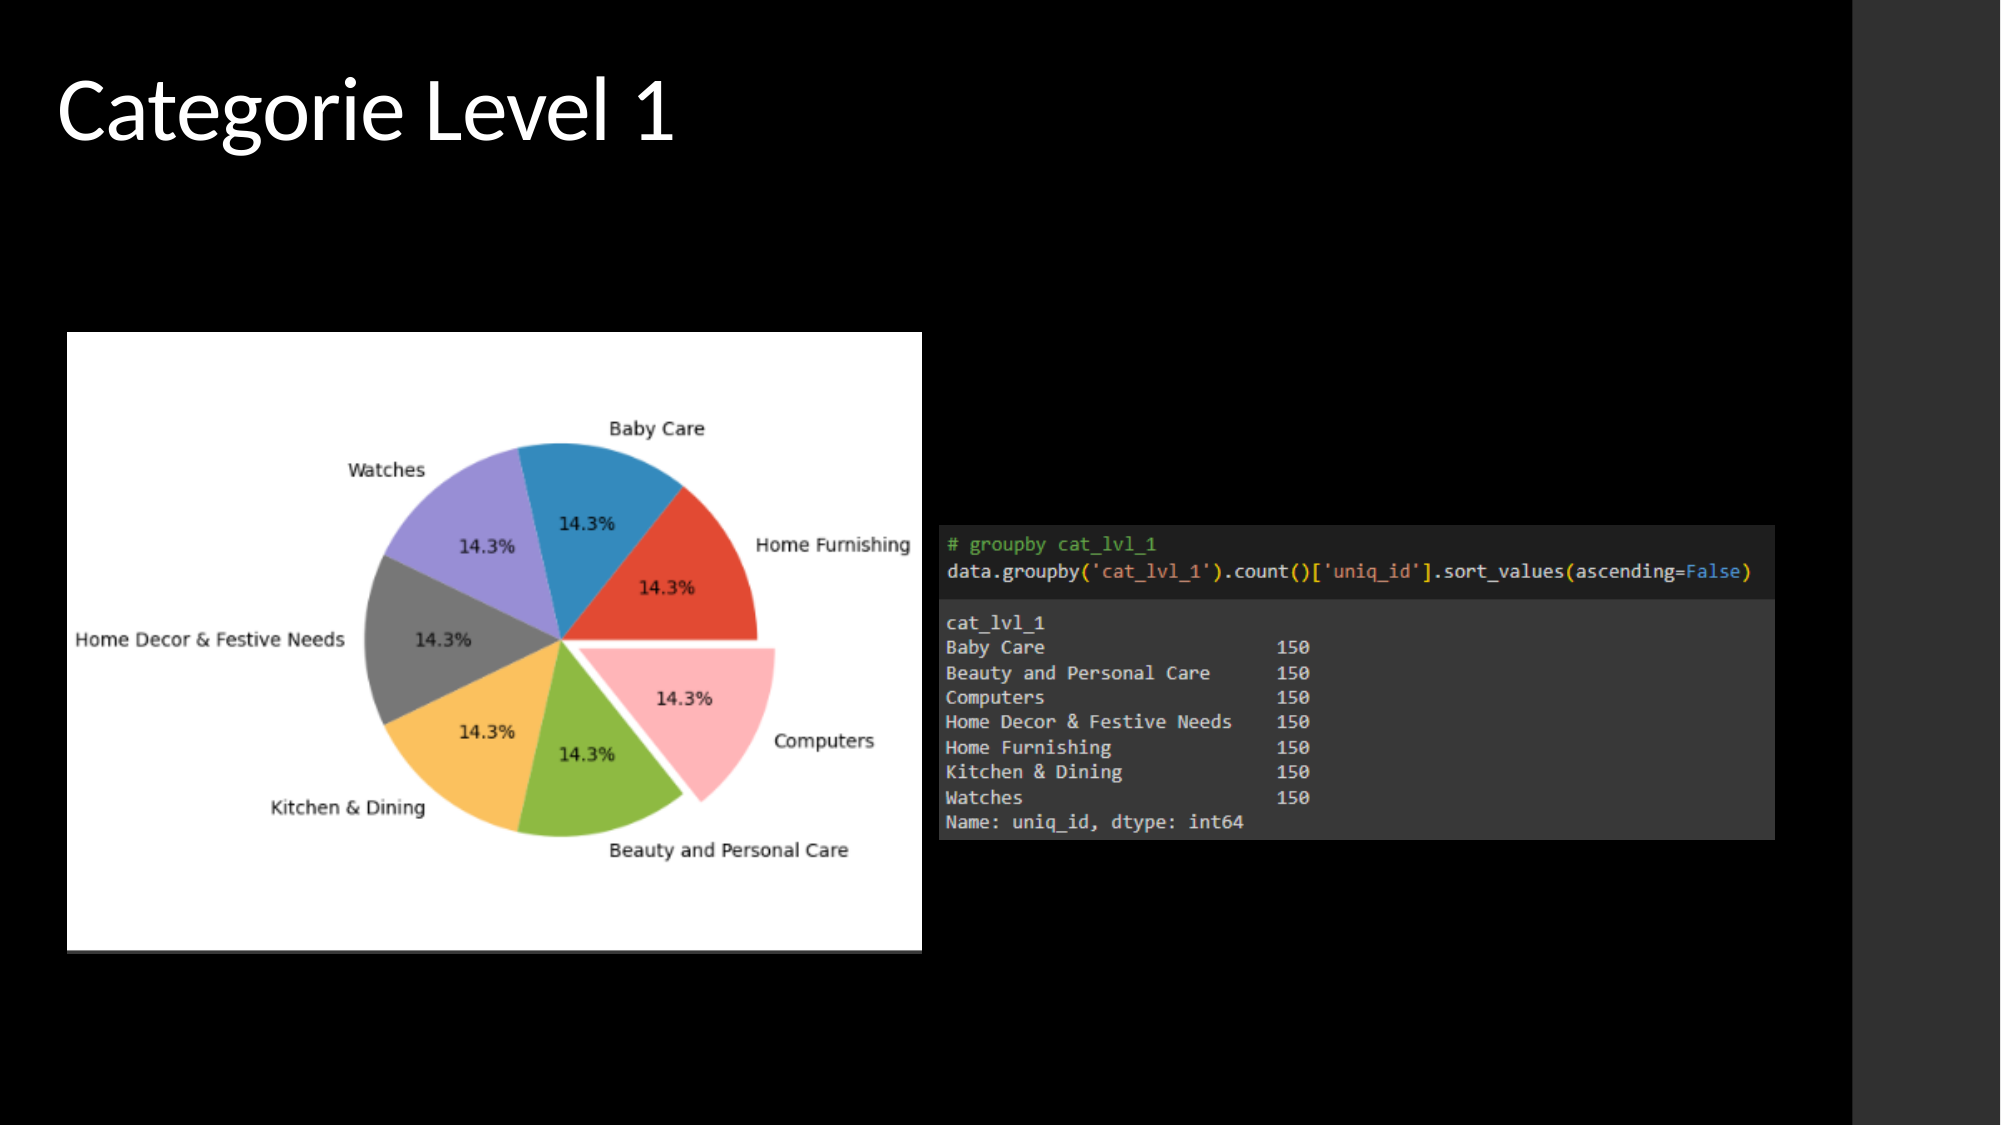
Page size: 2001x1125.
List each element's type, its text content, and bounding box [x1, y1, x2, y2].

title Categorie Level 1 [42, 53, 1793, 271]
picture [939, 525, 1775, 841]
picture [67, 332, 922, 954]
